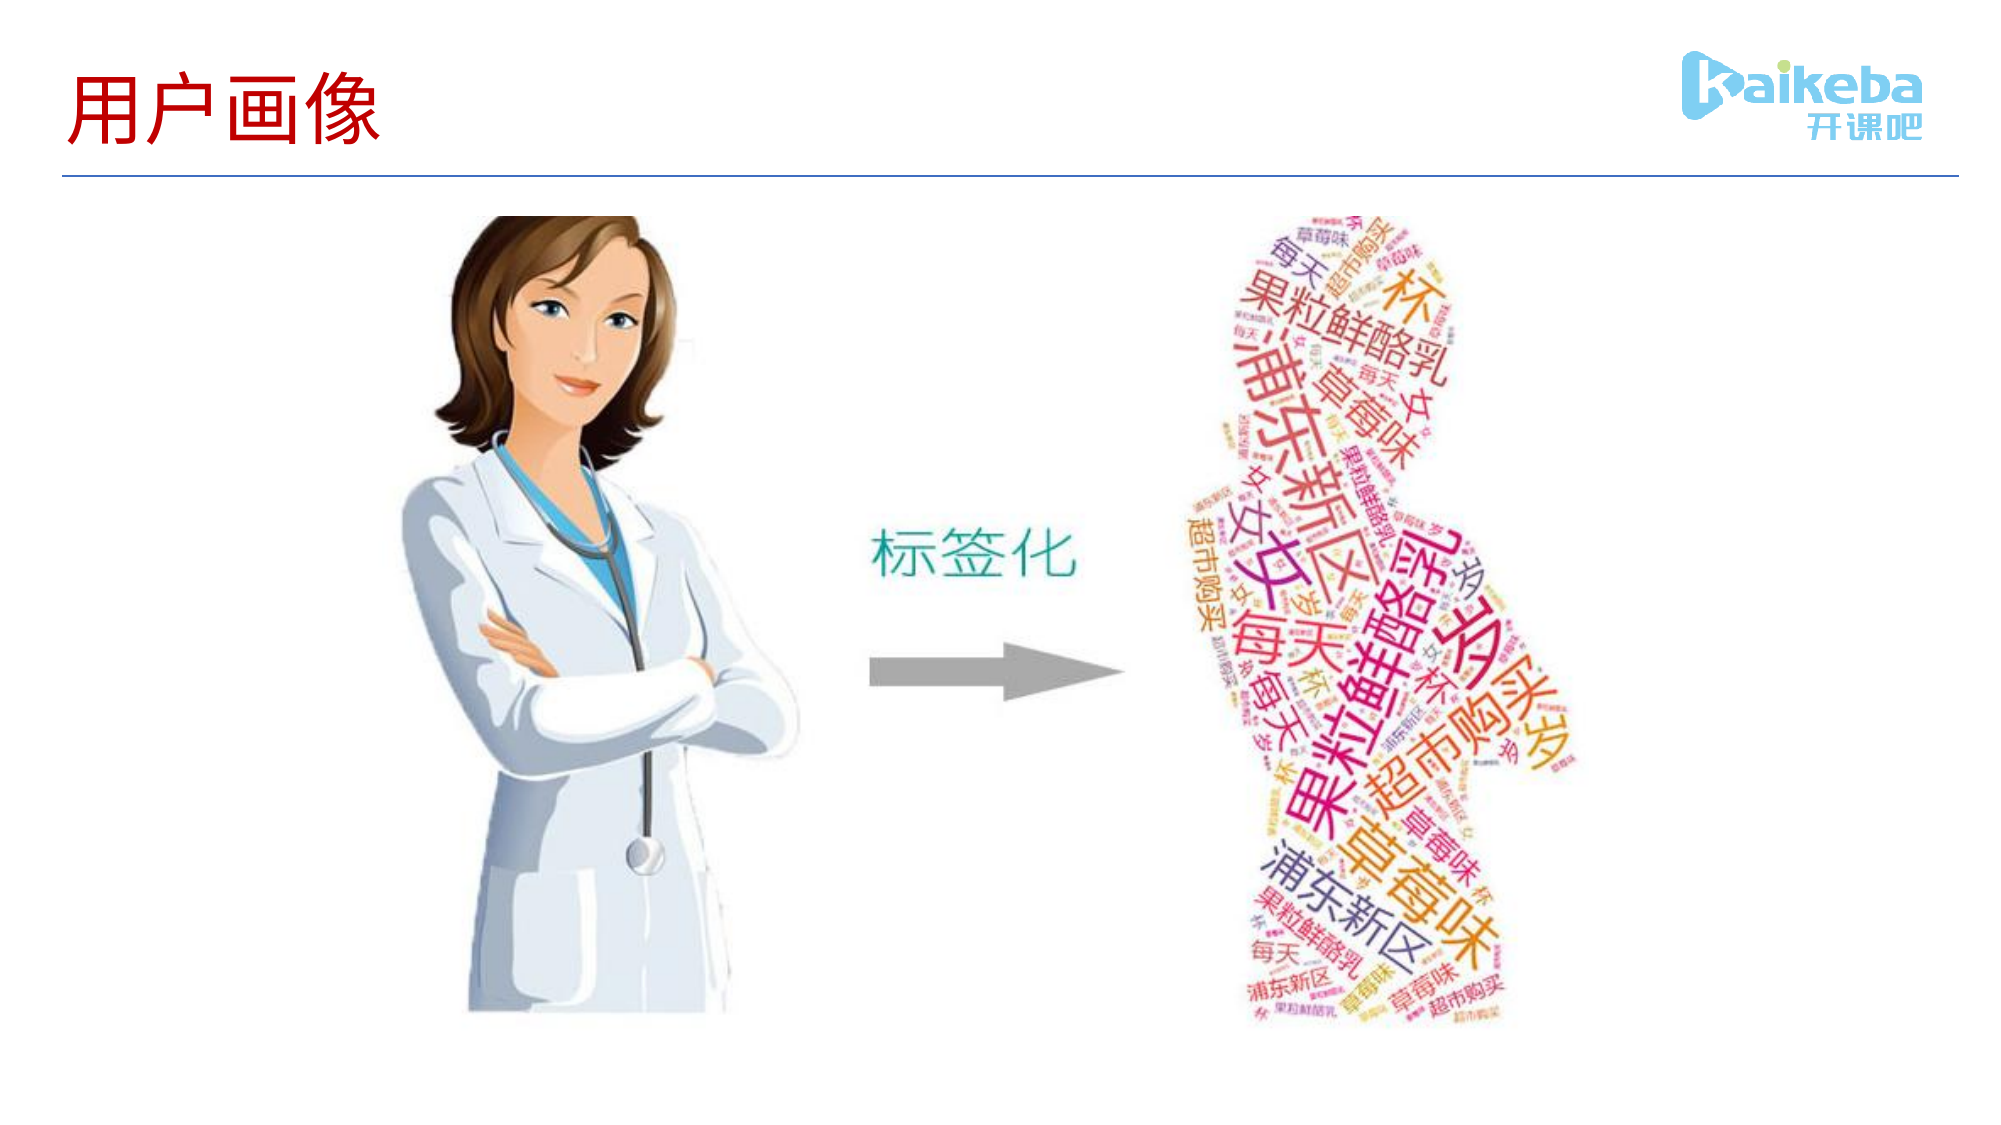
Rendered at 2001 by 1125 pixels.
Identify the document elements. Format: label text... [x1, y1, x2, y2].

title 用户画像 [57, 59, 1728, 167]
table_cell 87 [1653, 21, 1950, 167]
picture [354, 216, 1589, 1042]
